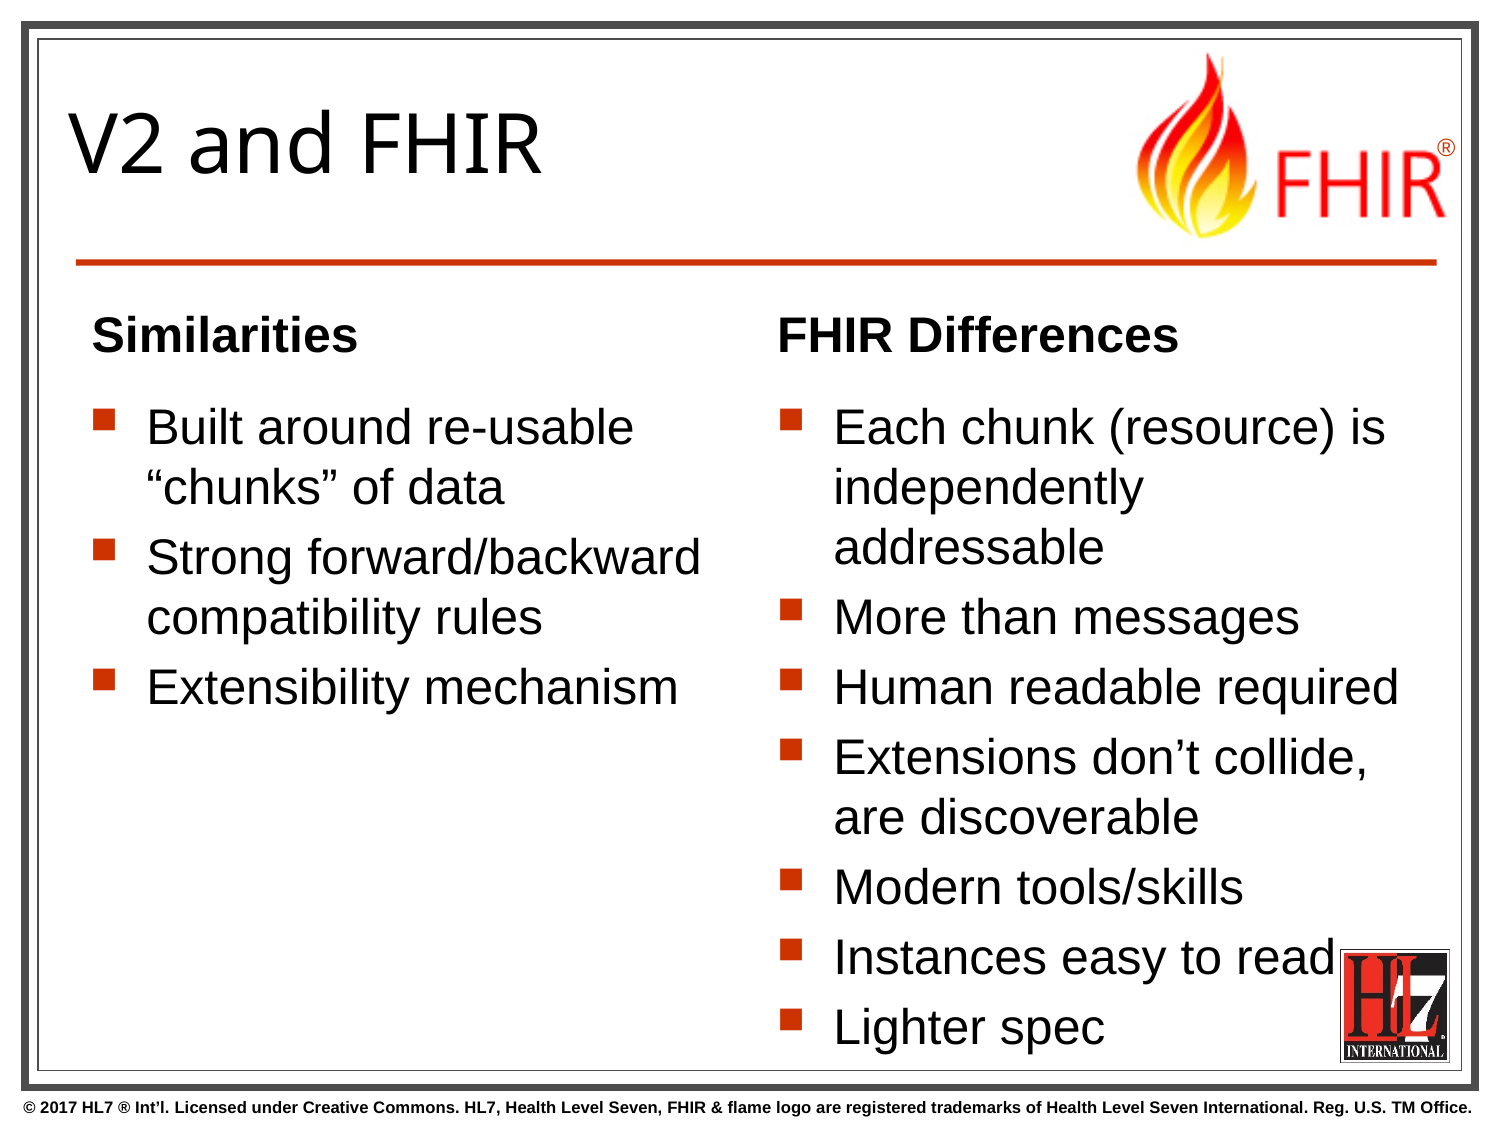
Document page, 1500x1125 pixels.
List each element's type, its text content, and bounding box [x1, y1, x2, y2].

title V2 and FHIR [53, 54, 1128, 244]
list Similarities [76, 280, 740, 386]
list Each chunk (resource) is independently addressable More than messages Human readable required Extensions don’t collide, are discoverable Modern tools/skills Instances easy to read Lighter spec [761, 386, 1425, 1059]
picture [1124, 42, 1458, 249]
list Built around re-usable “chunks” of data Strong forward/backward compatibility rules Extensibility mechanism [75, 386, 738, 1059]
list FHIR Differences [761, 280, 1425, 386]
picture [1340, 949, 1450, 1063]
